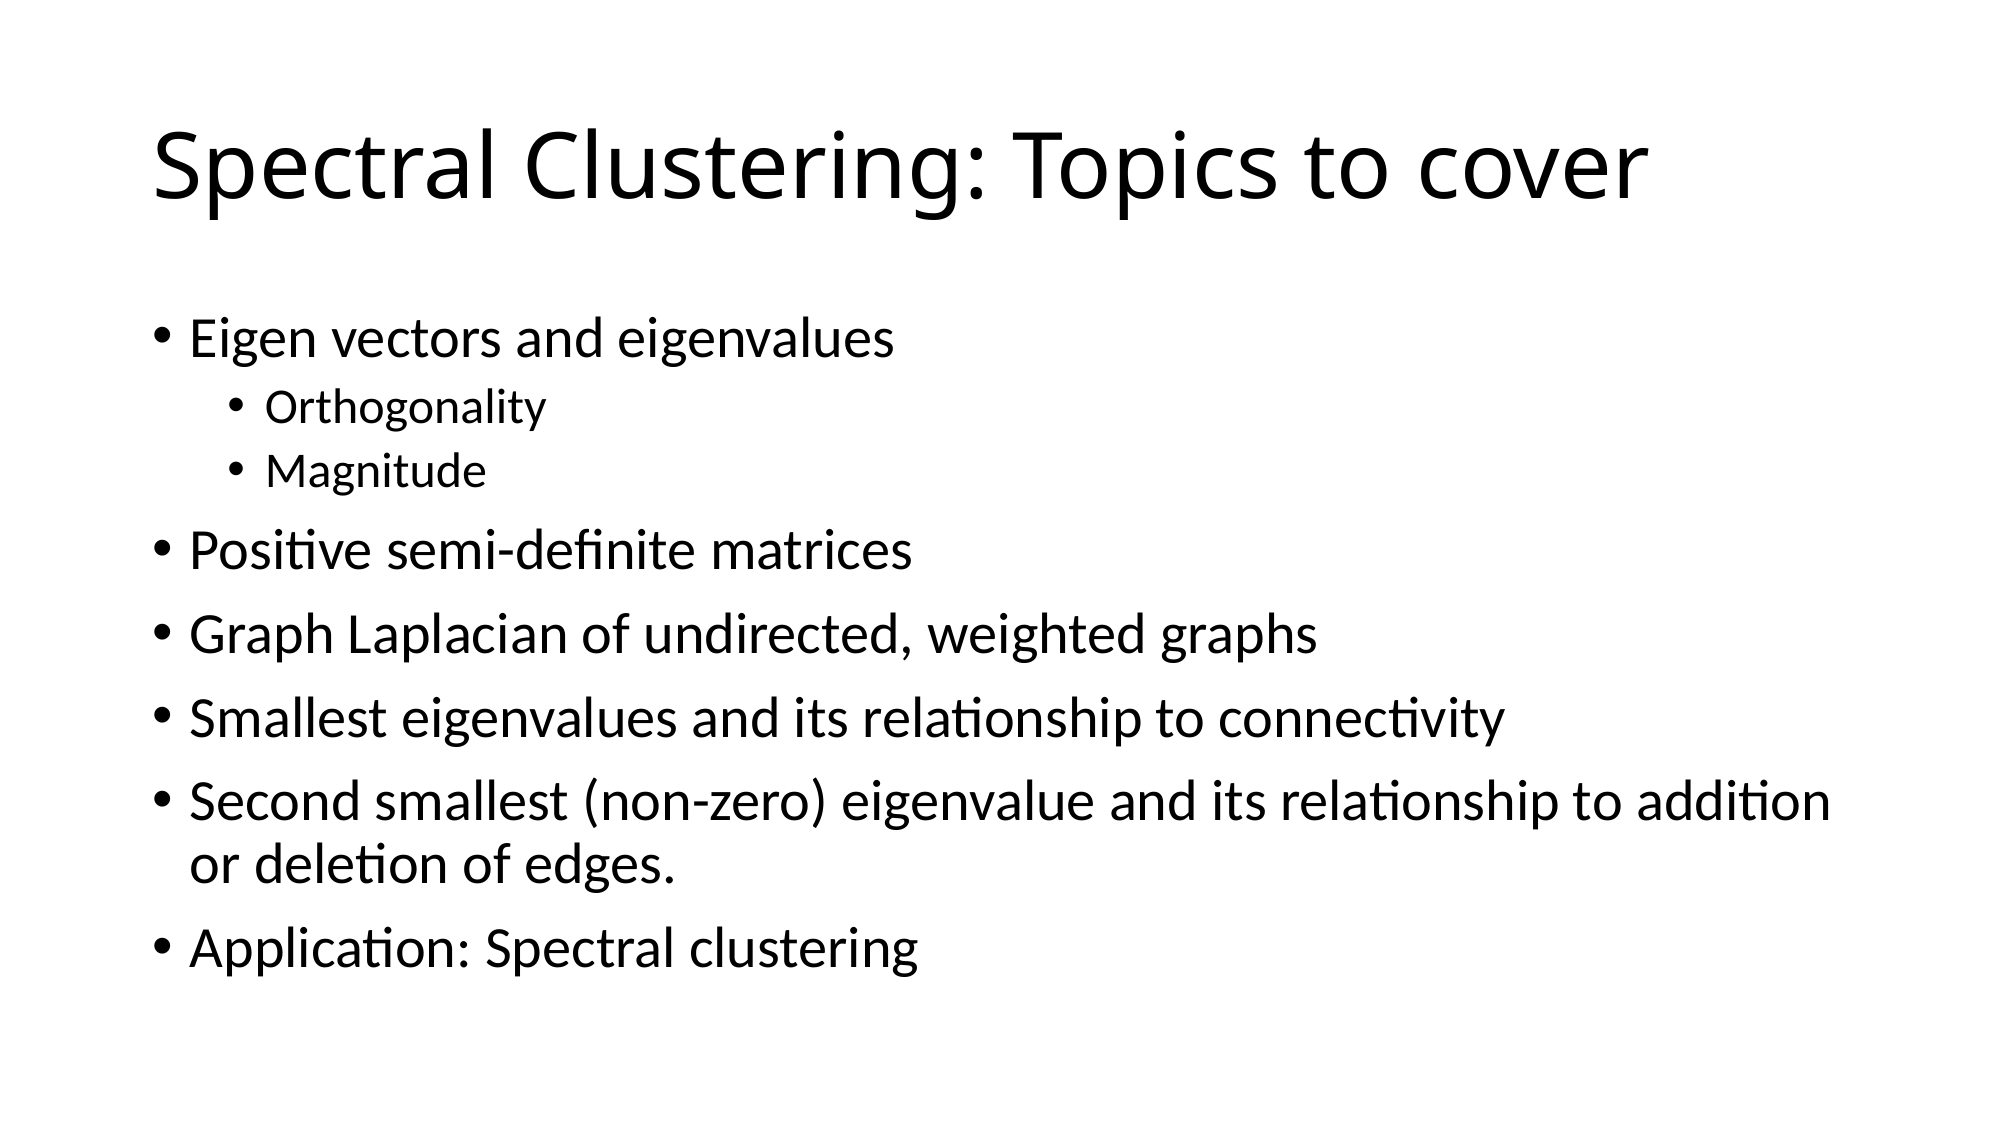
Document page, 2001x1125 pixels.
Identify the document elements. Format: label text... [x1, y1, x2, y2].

list Eigen vectors and eigenvalues Orthogonality Magnitude Positive semi-definite matrices Graph Laplacian of undirected, weighted graphs Smallest eigenvalues and its relationship to connectivity Second smallest (non-zero) eigenvalue and its relationship to addition or deletion of edges. Application: Spectral clustering [137, 299, 1863, 1014]
title Spectral Clustering: Topics to cover [137, 59, 1863, 278]
